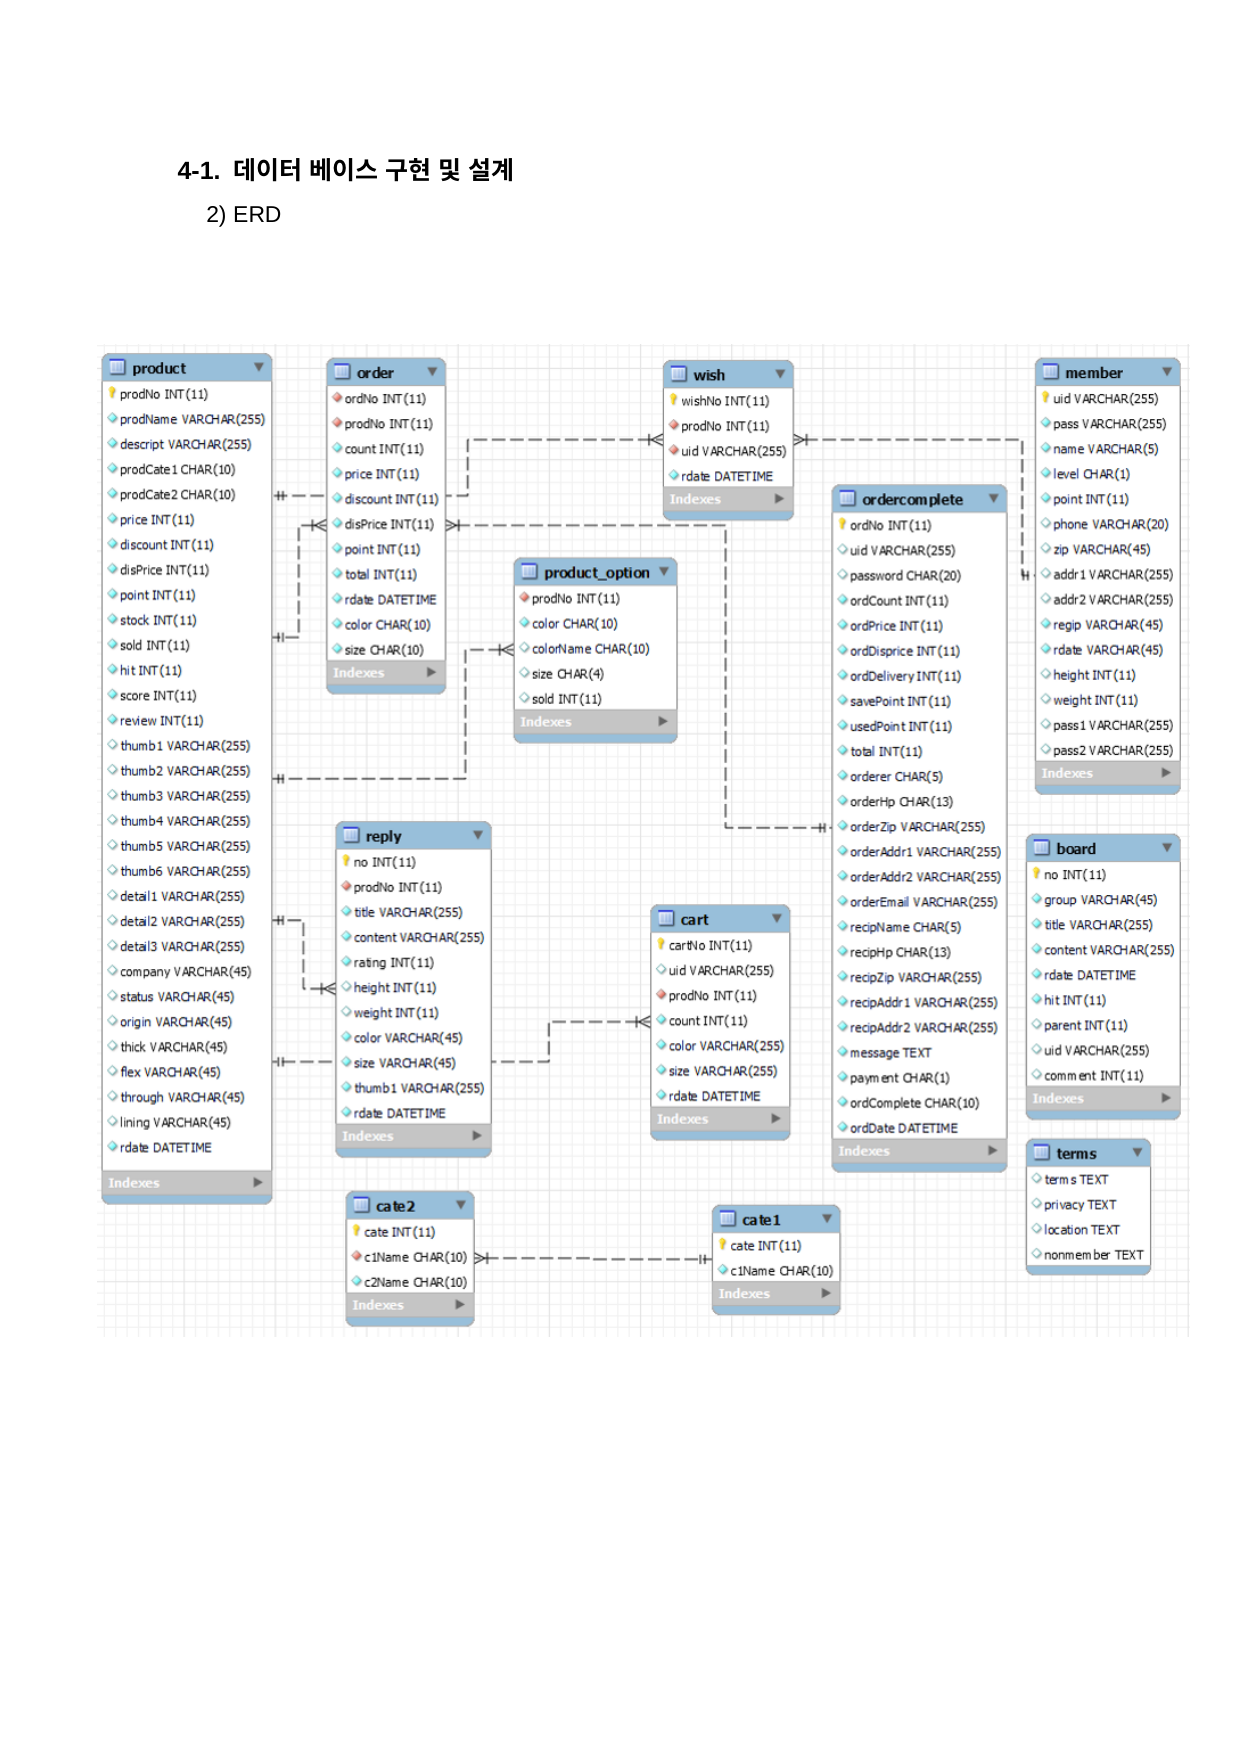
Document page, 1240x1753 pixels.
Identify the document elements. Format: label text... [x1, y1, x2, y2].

text_box 2) ERD [206, 202, 389, 227]
picture [96, 344, 1190, 1337]
text_box 4-1. 데이터 베이스 구현 및 설계 [177, 155, 644, 185]
